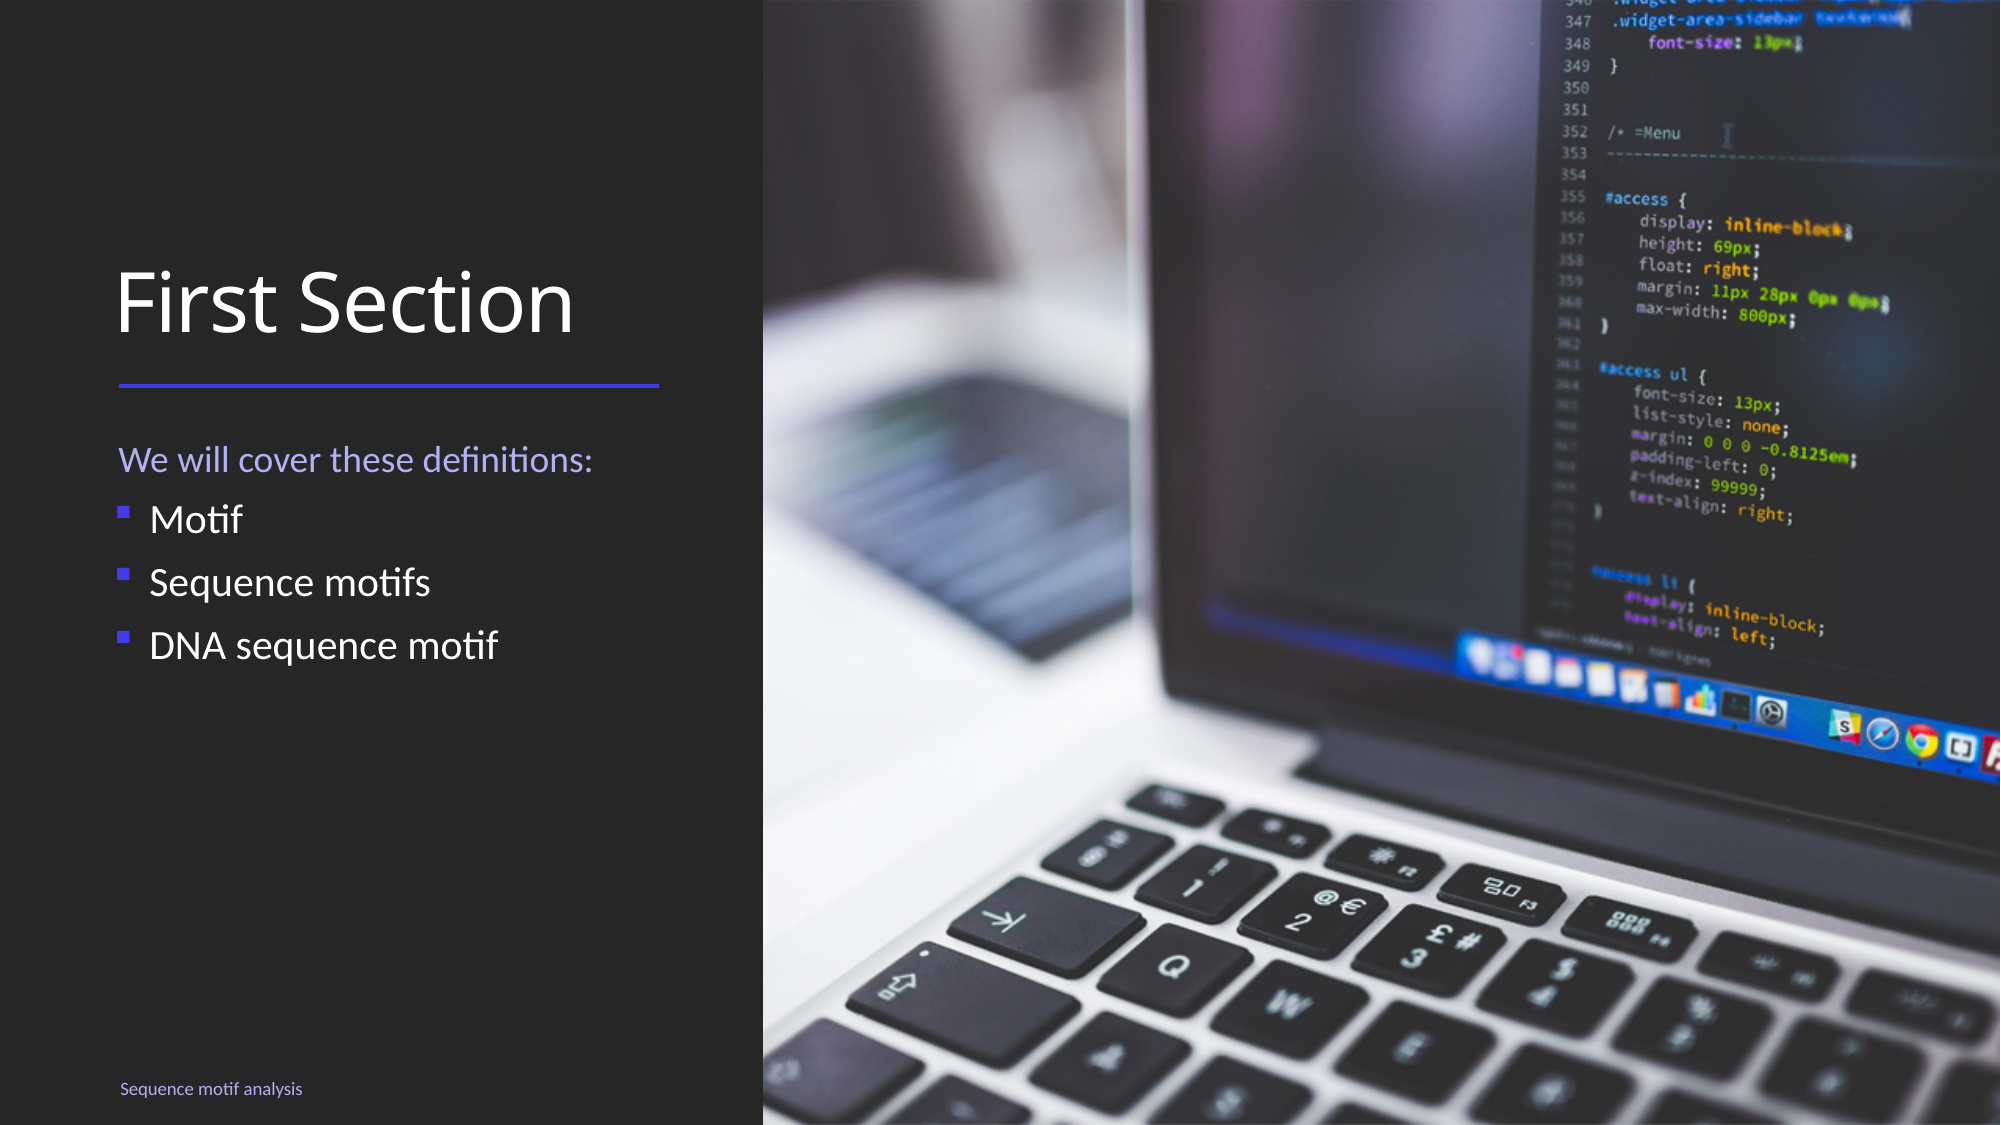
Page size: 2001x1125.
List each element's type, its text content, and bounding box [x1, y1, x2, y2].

list We will cover these definitions: Motif Sequence motifs DNA sequence motif [82, 427, 649, 976]
title First Section [98, 84, 664, 359]
footer Sequence motif analysis [105, 1057, 761, 1118]
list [763, 0, 2000, 1125]
text_box [0, 0, 762, 1125]
